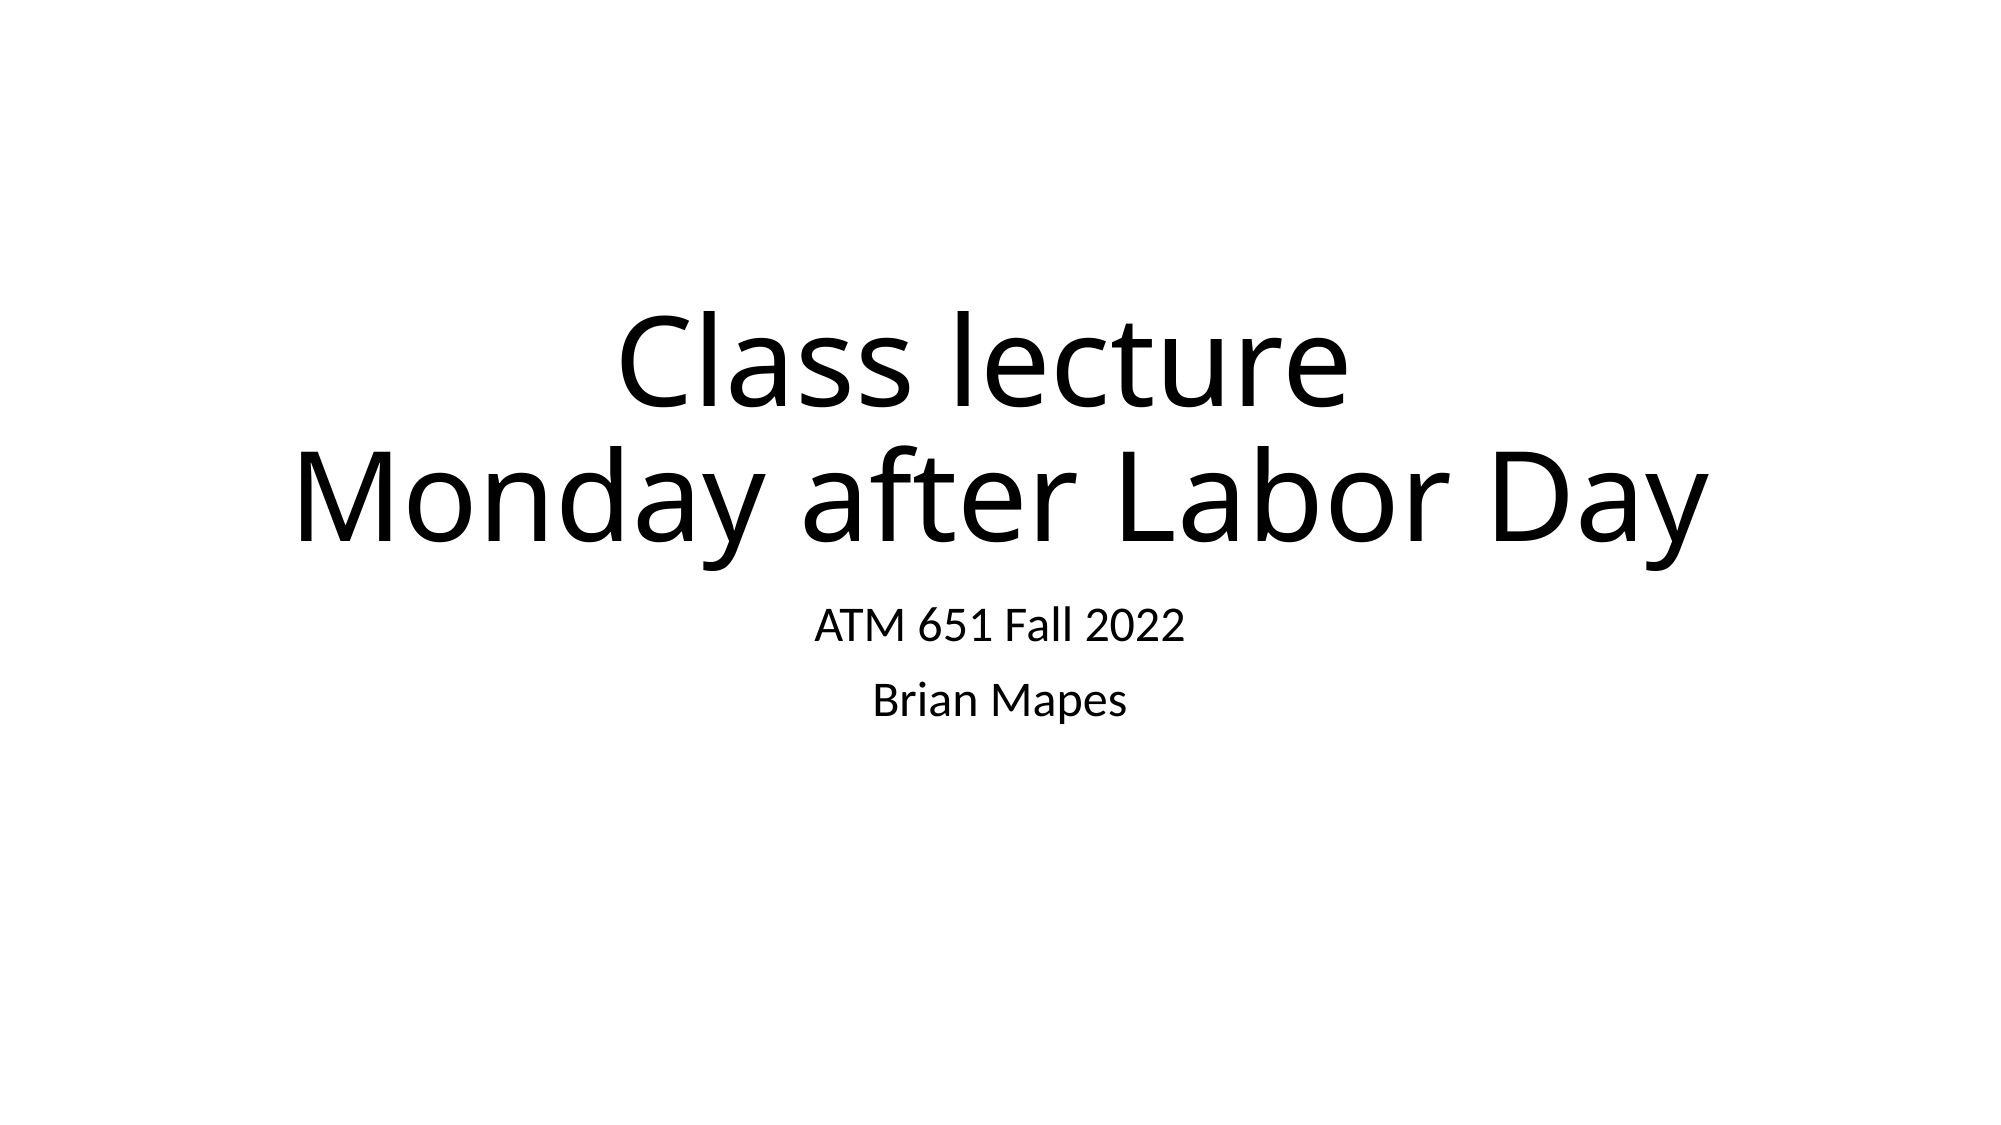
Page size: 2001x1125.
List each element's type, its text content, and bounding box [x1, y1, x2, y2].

title Class lecture Monday after Labor Day [249, 184, 1750, 576]
subtitle ATM 651 Fall 2022 Brian Mapes [249, 590, 1750, 863]
